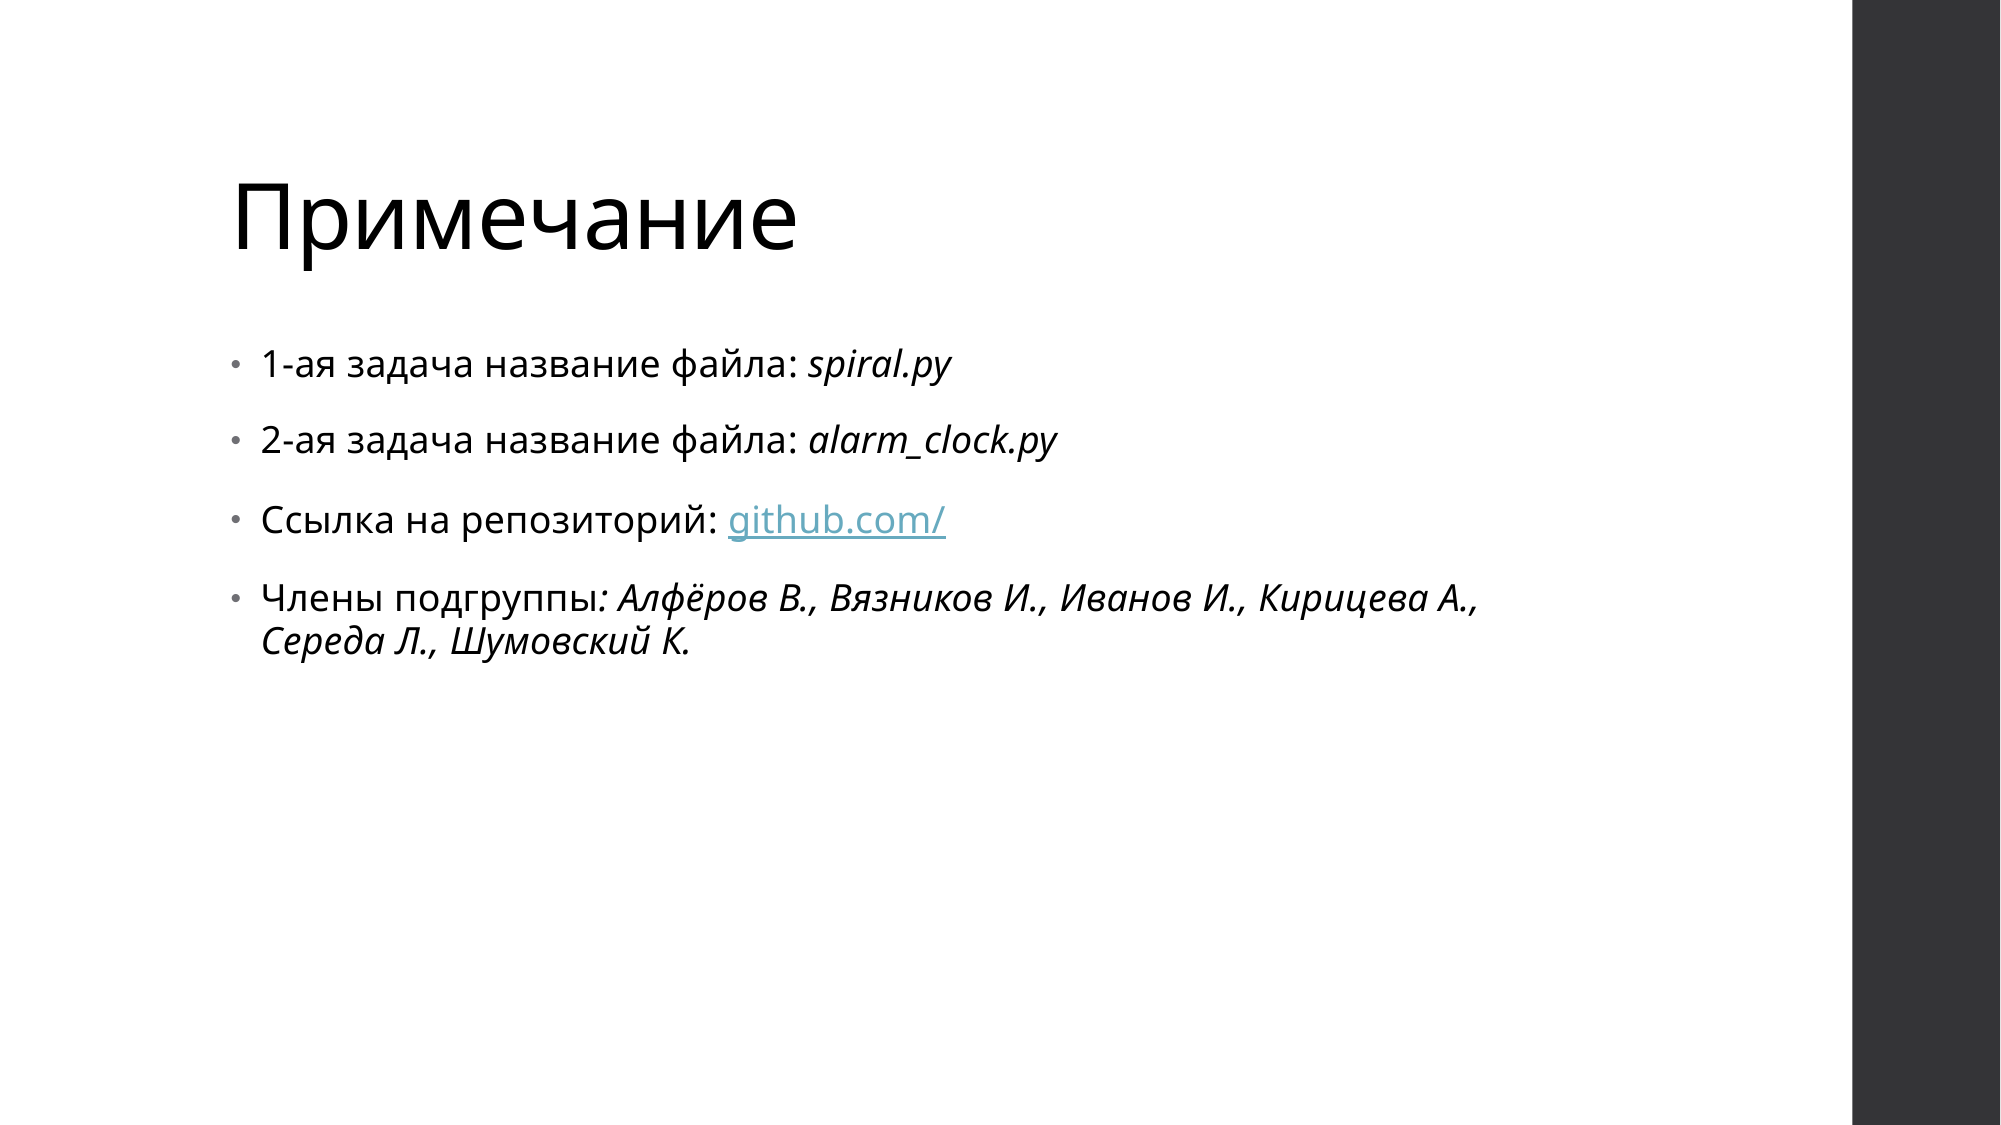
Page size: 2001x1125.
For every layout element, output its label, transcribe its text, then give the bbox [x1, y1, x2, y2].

list 1-ая задача название файла: spiral.py 2-ая задача название файла: alarm_clock.py Ссылка на репозиторий: github.com/ Члены подгруппы: Алфёров В., Вязников И., Иванов И., Кирицева А., Середа Л., Шумовский К. [215, 336, 1626, 1050]
title Примечание [215, 59, 1806, 277]
